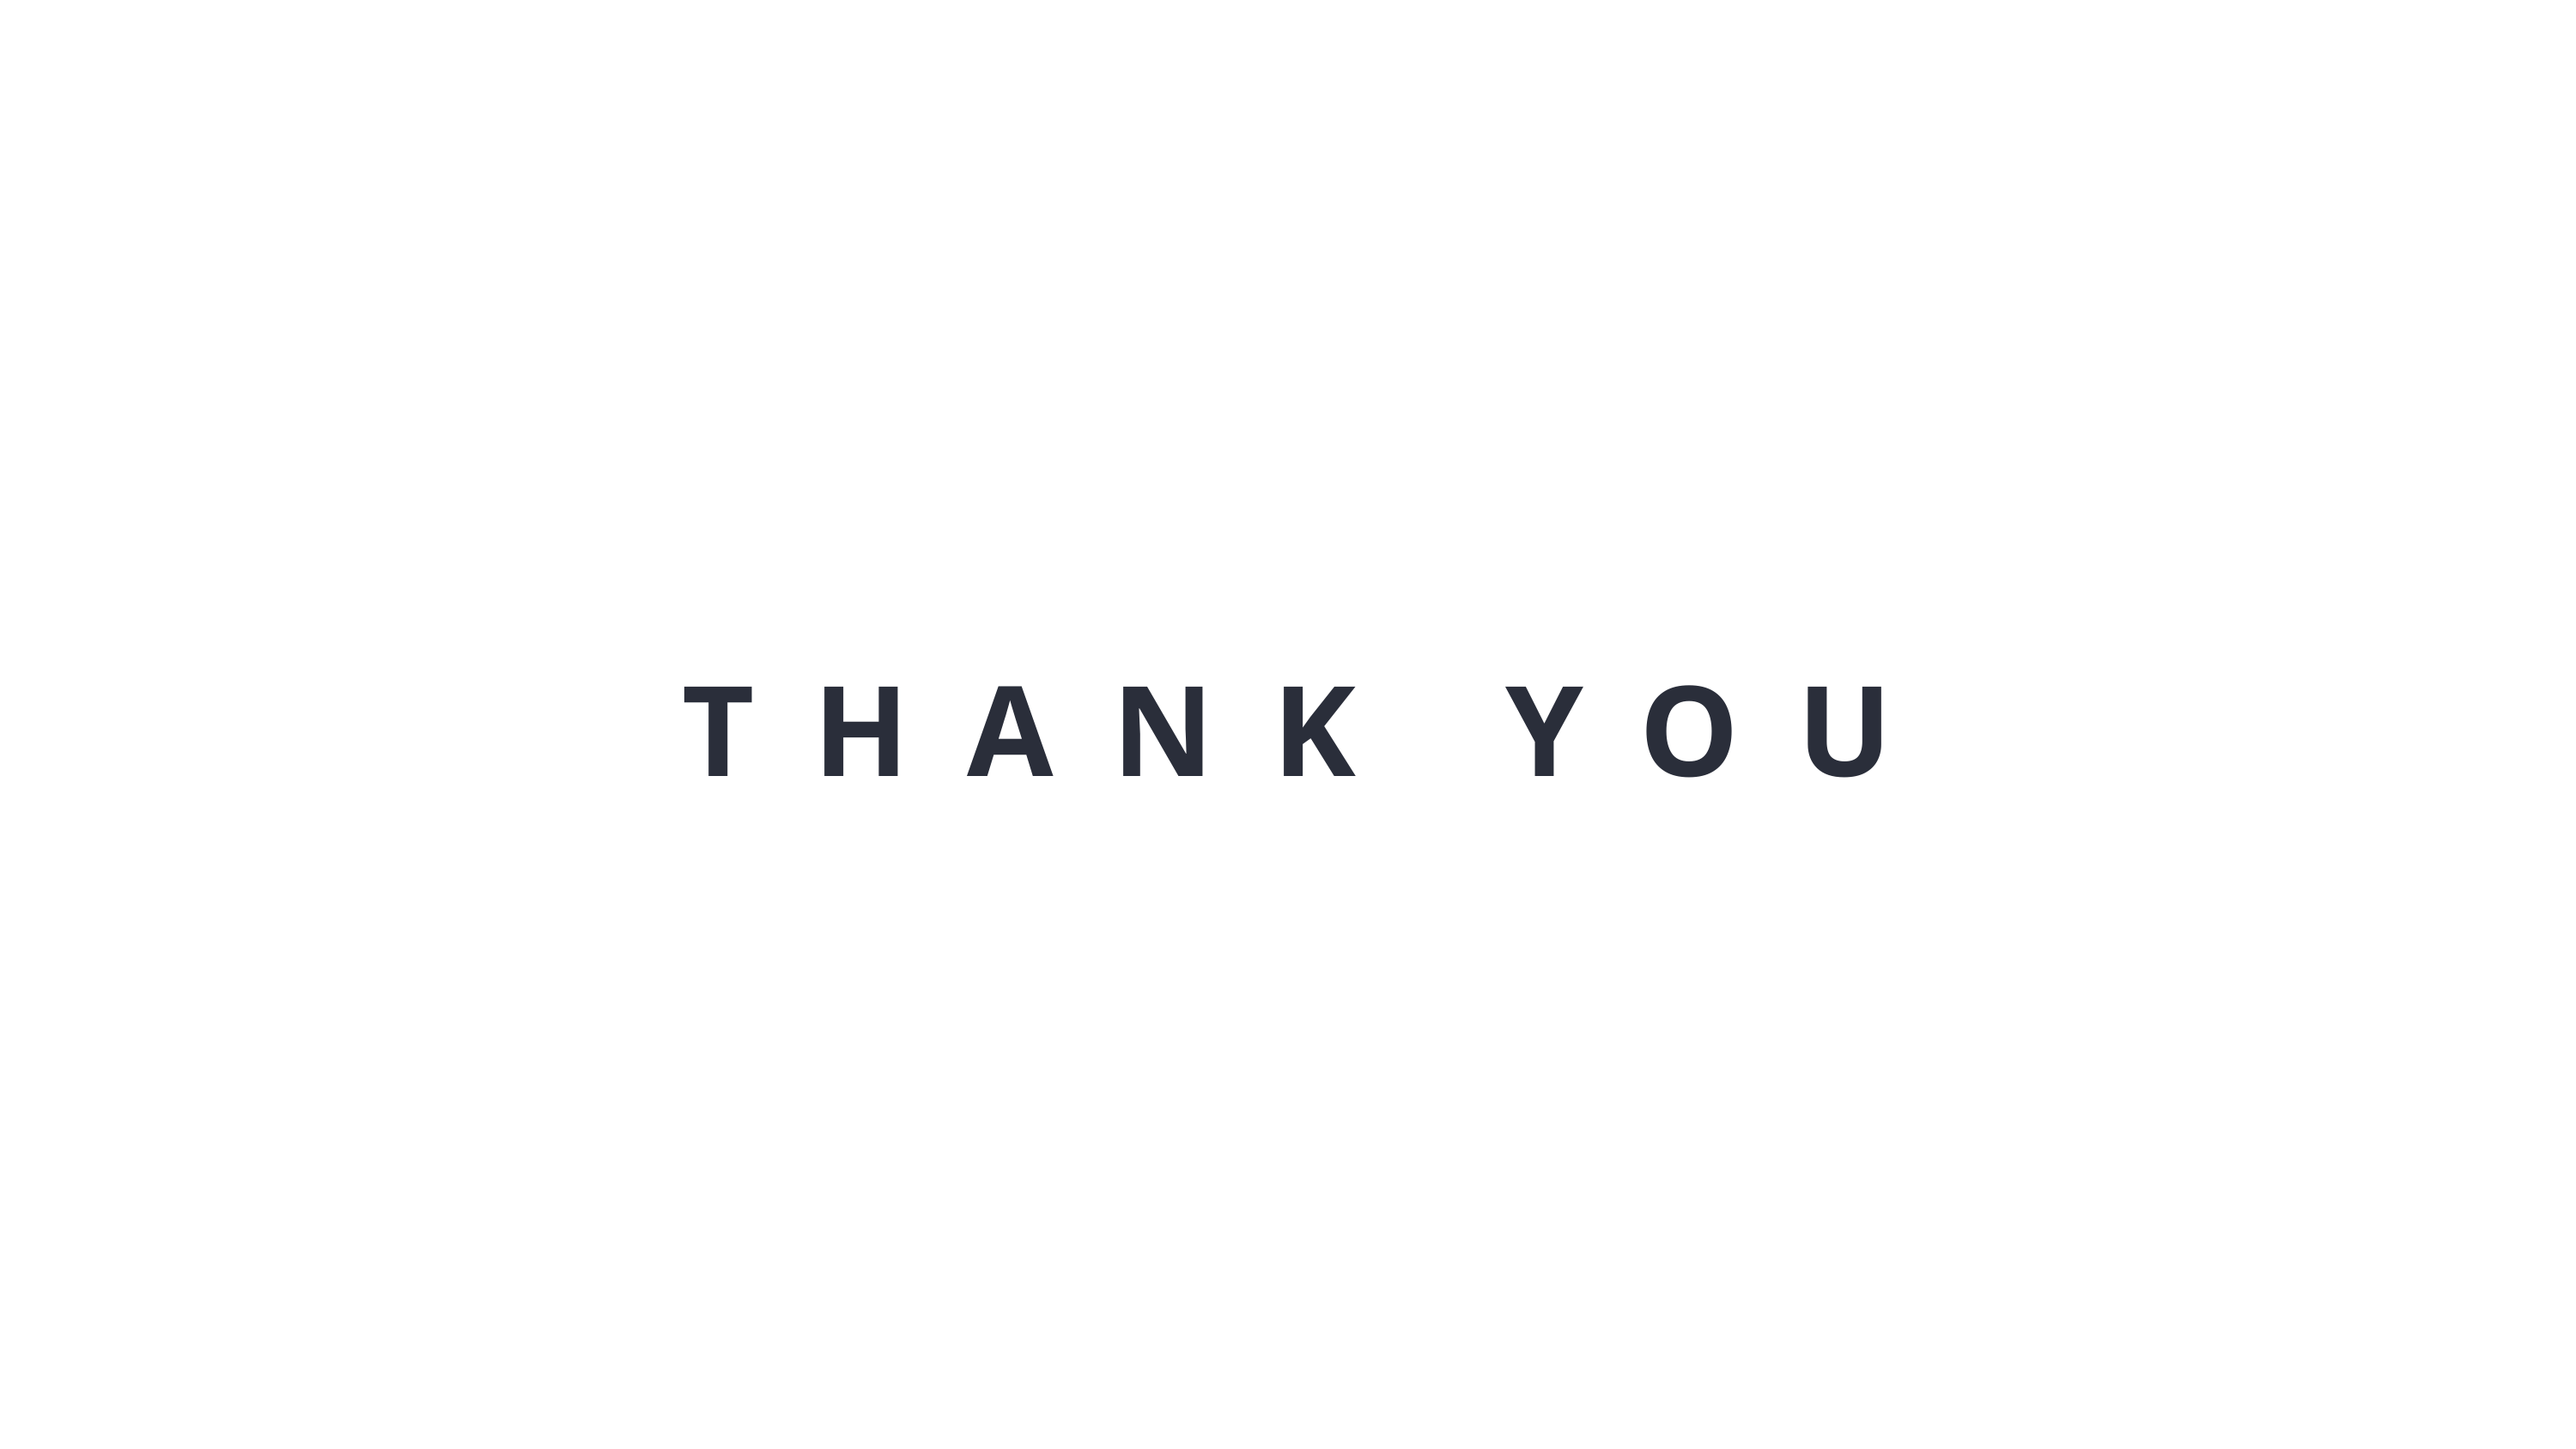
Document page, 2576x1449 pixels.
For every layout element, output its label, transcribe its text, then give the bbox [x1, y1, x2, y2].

text_box THANK YOU [192, 638, 2384, 802]
